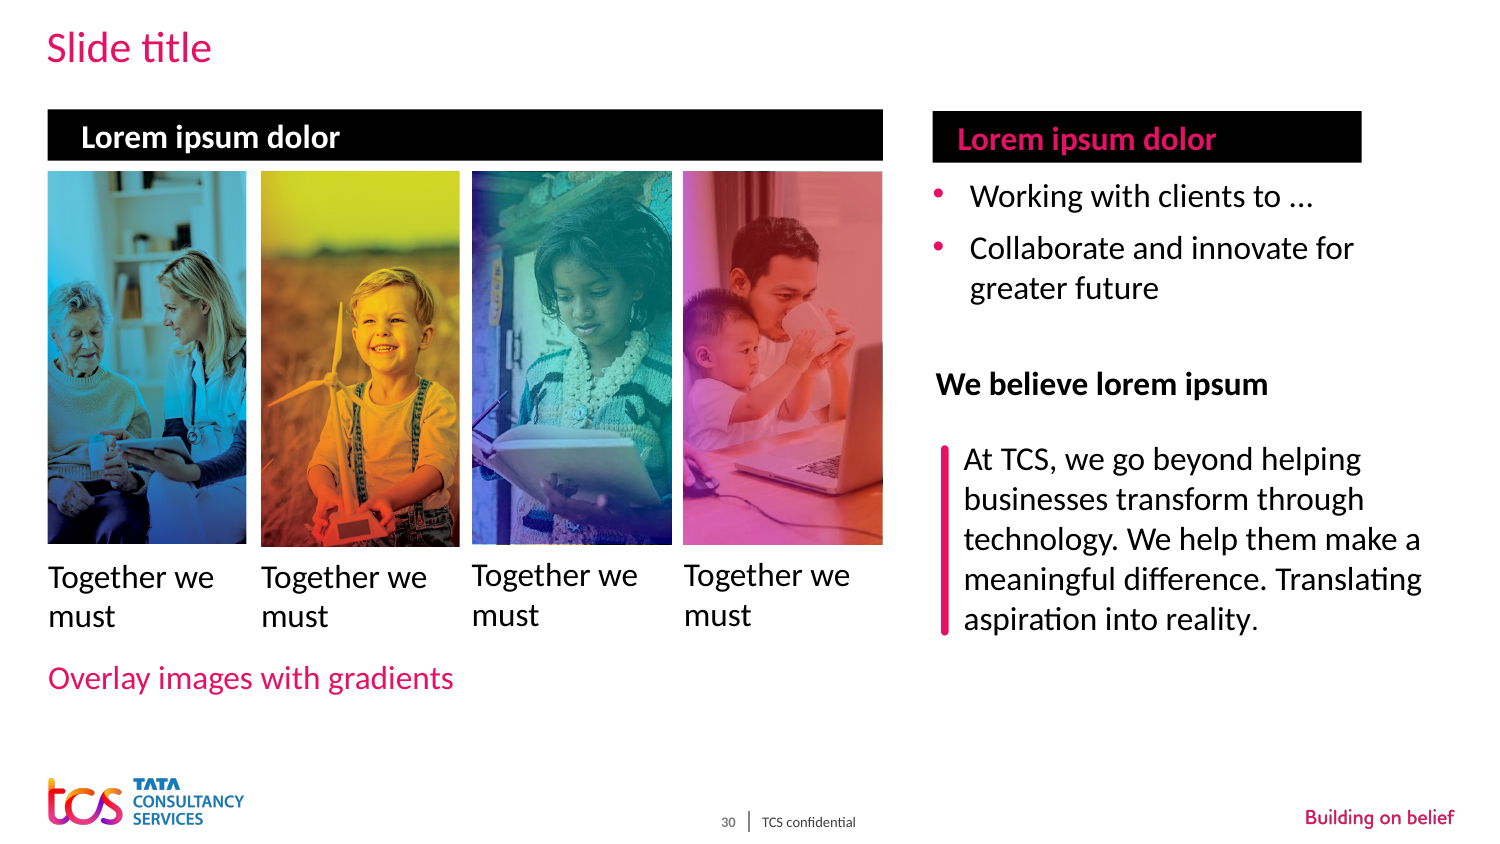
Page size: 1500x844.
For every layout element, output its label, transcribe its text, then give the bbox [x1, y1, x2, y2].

text_box [941, 445, 949, 636]
picture [472, 170, 672, 545]
text_box Together we must [683, 552, 882, 634]
picture [1306, 809, 1455, 829]
text_box Together we must [261, 552, 475, 635]
title Slide title [31, 17, 1326, 109]
text_box We believe lorem ipsum [920, 354, 1288, 410]
text_box Overlay images with gradients [48, 656, 590, 697]
text_box Together we must [471, 552, 672, 634]
picture [48, 777, 245, 826]
picture [683, 170, 883, 545]
picture [47, 170, 247, 544]
text_box Lorem ipsum dolor [932, 111, 1362, 163]
text_box Lorem ipsum dolor [47, 109, 883, 161]
text_box At TCS, we go beyond helping businesses transform through technology. We help them make a meaningful difference. Translating aspiration into reality. [948, 429, 1456, 645]
footer TCS confidential [751, 810, 1060, 832]
text_box Working with clients to ... Collaborate and innovate for greater future [932, 173, 1362, 307]
picture [260, 171, 460, 547]
text_box Together we must [48, 552, 261, 635]
